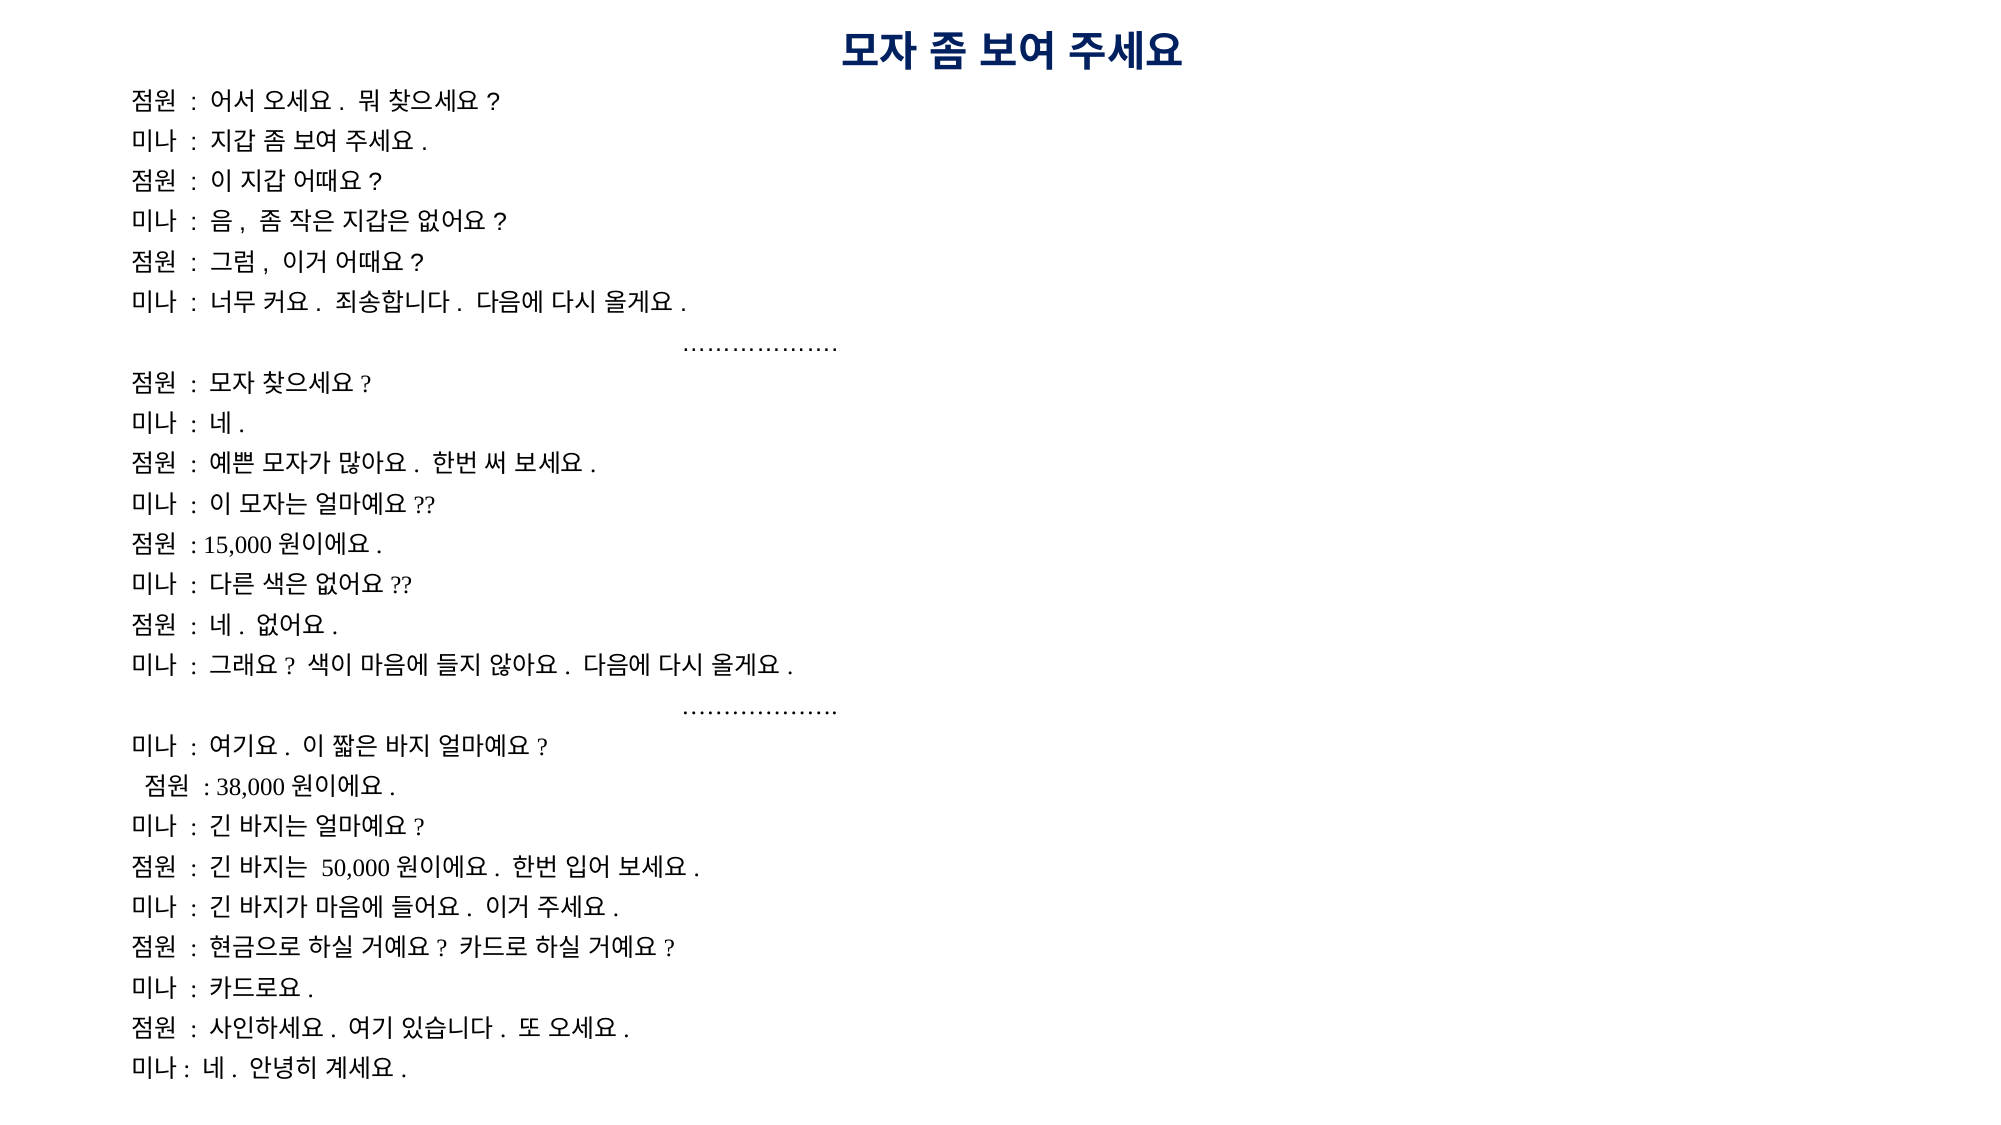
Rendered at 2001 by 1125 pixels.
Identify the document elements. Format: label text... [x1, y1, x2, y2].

text_box 점원 : 어서 오세요. 뭐 찾으세요? 미나 : 지갑 좀 보여 주세요. 점원 : 이 지갑 어때요? 미나 : 음, 좀 작은 지갑은 없어요? 점원 : 그럼, 이거 어때요? 미나 : 너무 커요. 죄송합니다. 다음에 다시 올게요. ………………. 점원 : 모자 찾으세요? 미나 : 네. 점원 : 예쁜 모자가 많아요. 한번 써 보세요. 미나 : 이 모자는 얼마예요?? 점원 : 15,000원이에요. 미나 : 다른 색은 없어요?? 점원 : 네. 없어요. 미나 : 그래요? 색이 마음에 들지 않아요. 다음에 다시 올게요. ………………. 미나 : 여기요. 이 짧은 바지 얼마예요? 점원 : 38,000원이에요. 미나 : 긴 바지는 얼마예요? 점원 : 긴 바지는 50,000원이에요. 한번 입어 보세요. 미나 : 긴 바지가 마음에 들어요. 이거 주세요. 점원 : 현금으로 하실 거예요? 카드로 하실 거예요? 미나 : 카드로요. 점원 : 사인하세요. 여기 있습니다. 또 오세요. 미나: 네. 안녕히 계세요. [116, 77, 1403, 1091]
text_box 모자 좀 보여 주세요 [826, 17, 1200, 82]
